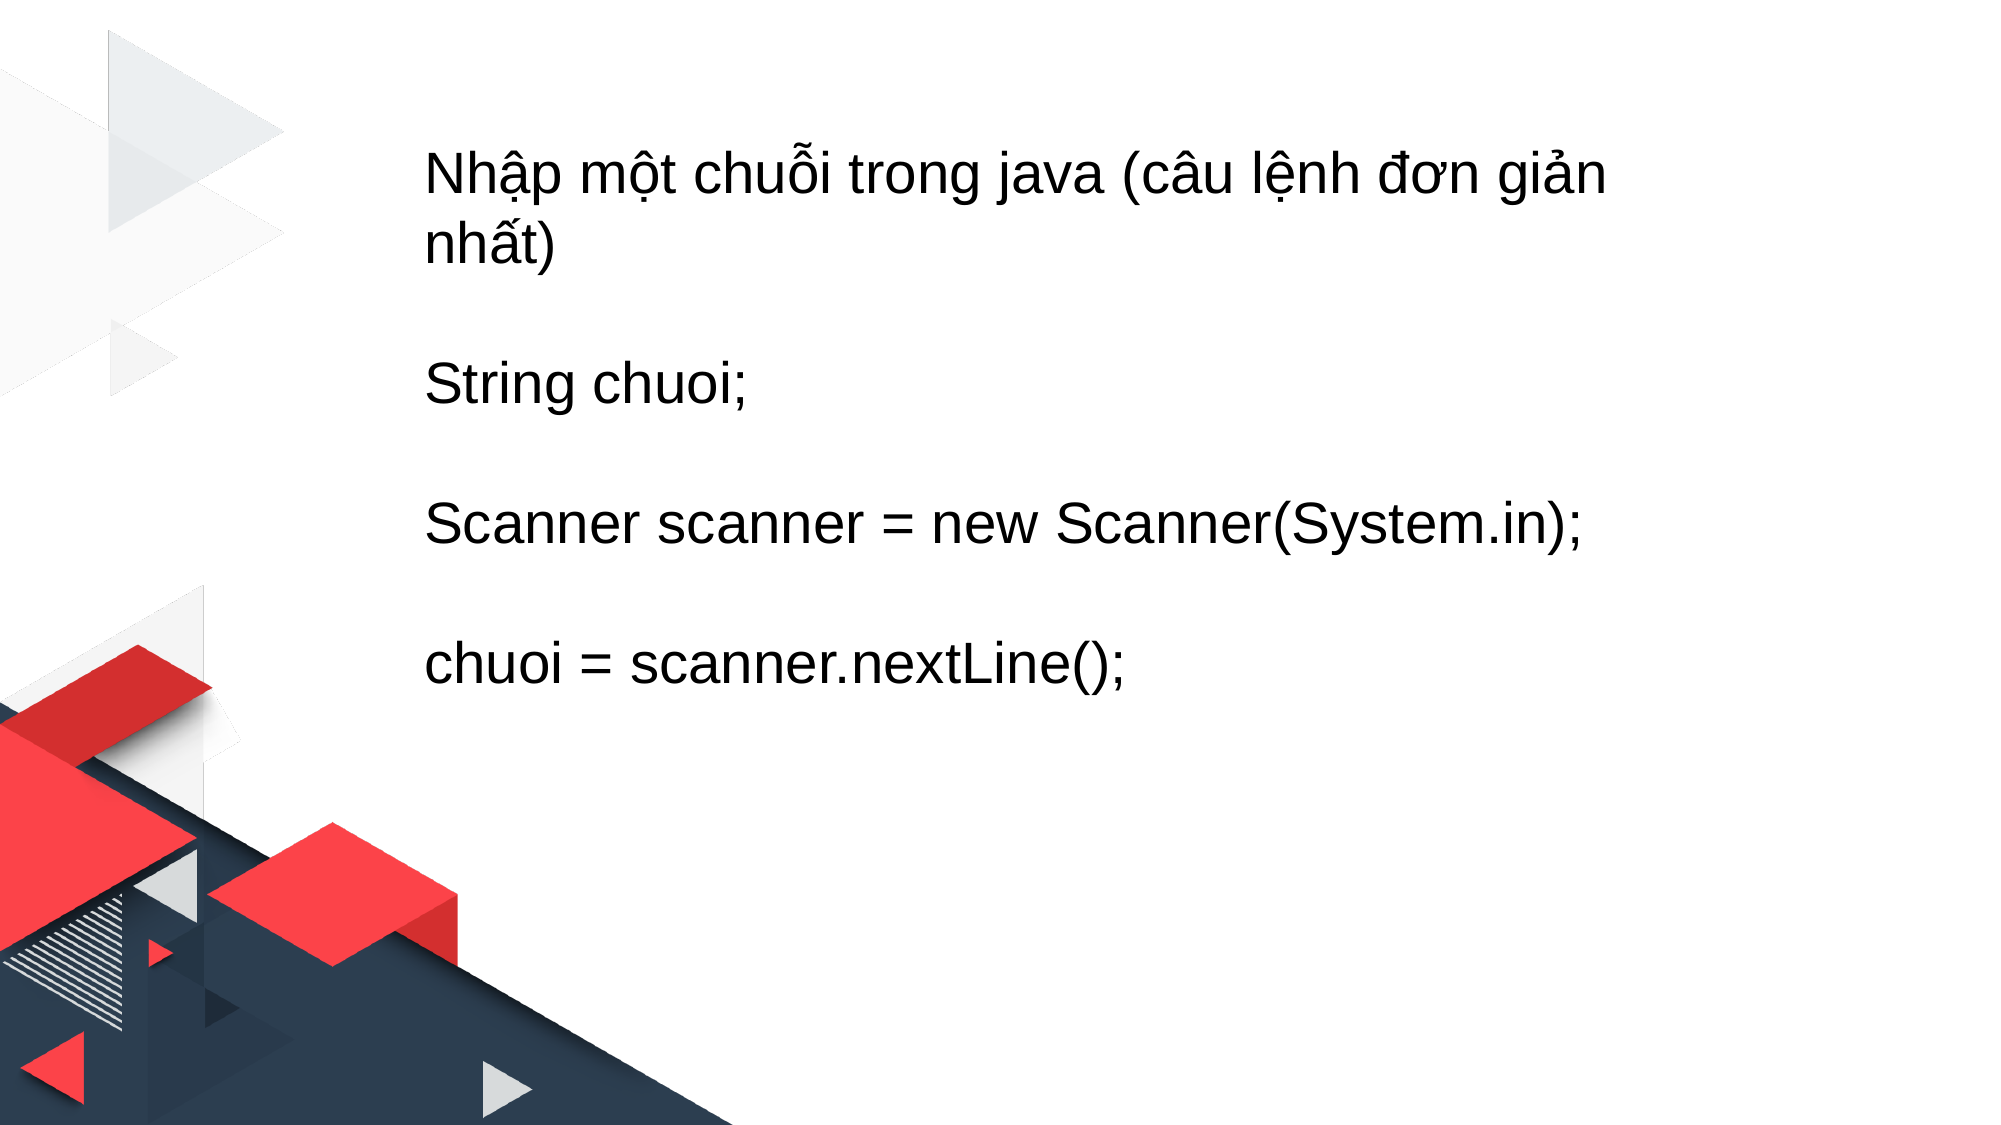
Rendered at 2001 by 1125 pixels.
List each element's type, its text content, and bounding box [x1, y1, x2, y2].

text_box Nhập một chuỗi trong java (câu lệnh đơn giản nhất) String chuoi; Scanner scanner = new Scanner(System.in); chuoi = scanner.nextLine(); [409, 127, 1744, 843]
picture [0, 30, 733, 1125]
